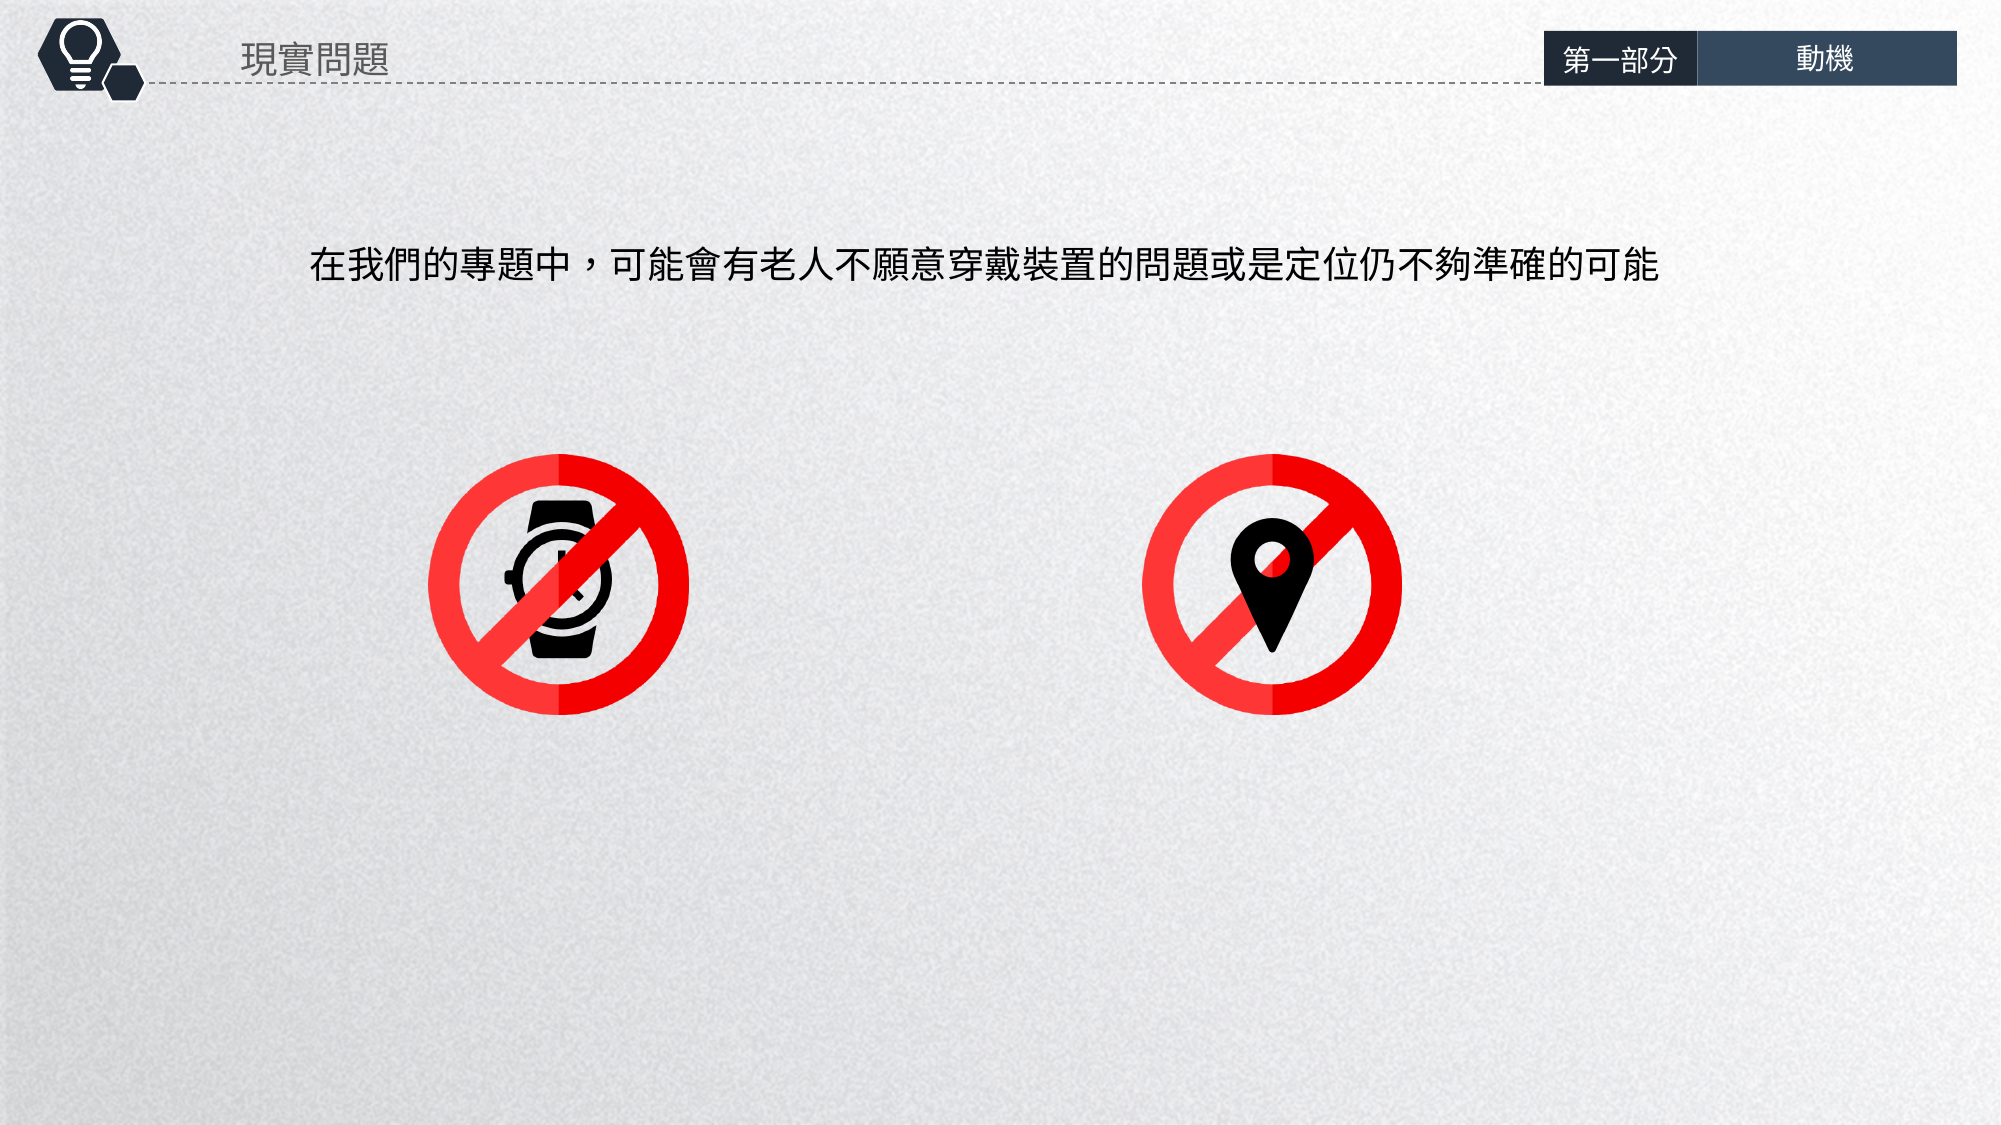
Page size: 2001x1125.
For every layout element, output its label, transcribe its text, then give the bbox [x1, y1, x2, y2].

text_box 在我們的專題中，可能會有老人不願意穿戴裝置的問題或是定位仍不夠準確的可能 [177, 233, 1793, 294]
text_box 第一部分 [1544, 36, 1698, 83]
text_box 現實問題 [161, 30, 469, 82]
picture [0, 0, 2001, 1125]
text_box [111, 62, 148, 104]
text_box [1542, 29, 1695, 82]
text_box [1544, 83, 1695, 88]
text_box 動機 [1695, 34, 1956, 82]
text_box [1695, 29, 1959, 88]
